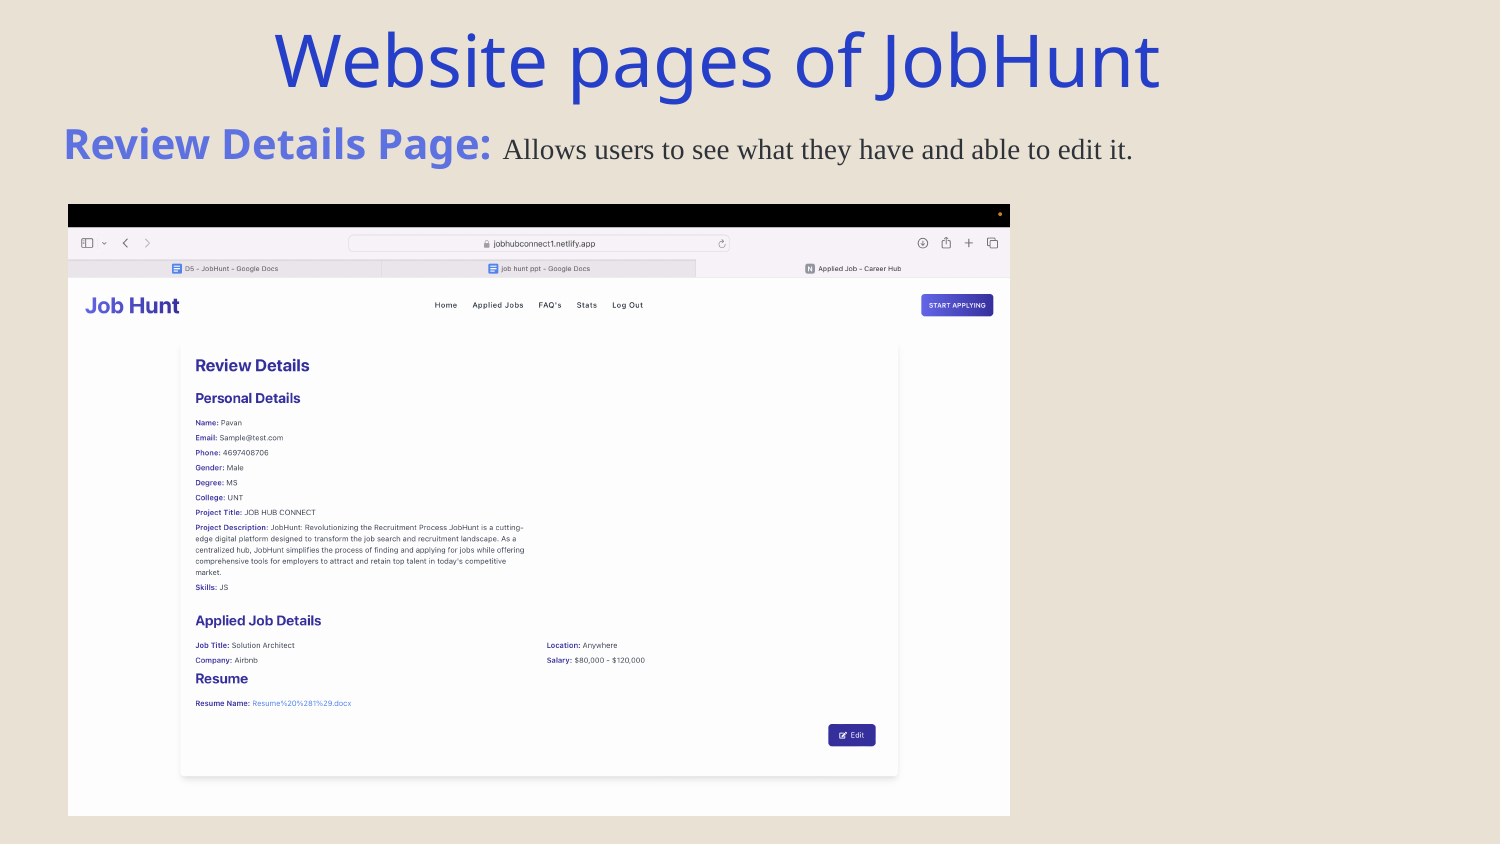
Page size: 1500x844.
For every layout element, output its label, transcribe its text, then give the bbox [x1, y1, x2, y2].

text_box Review Details Page: Allows users to see what they have and able to edit it. [48, 103, 1149, 176]
picture [68, 204, 1010, 816]
text_box Website pages of JobHunt [85, 0, 1352, 94]
